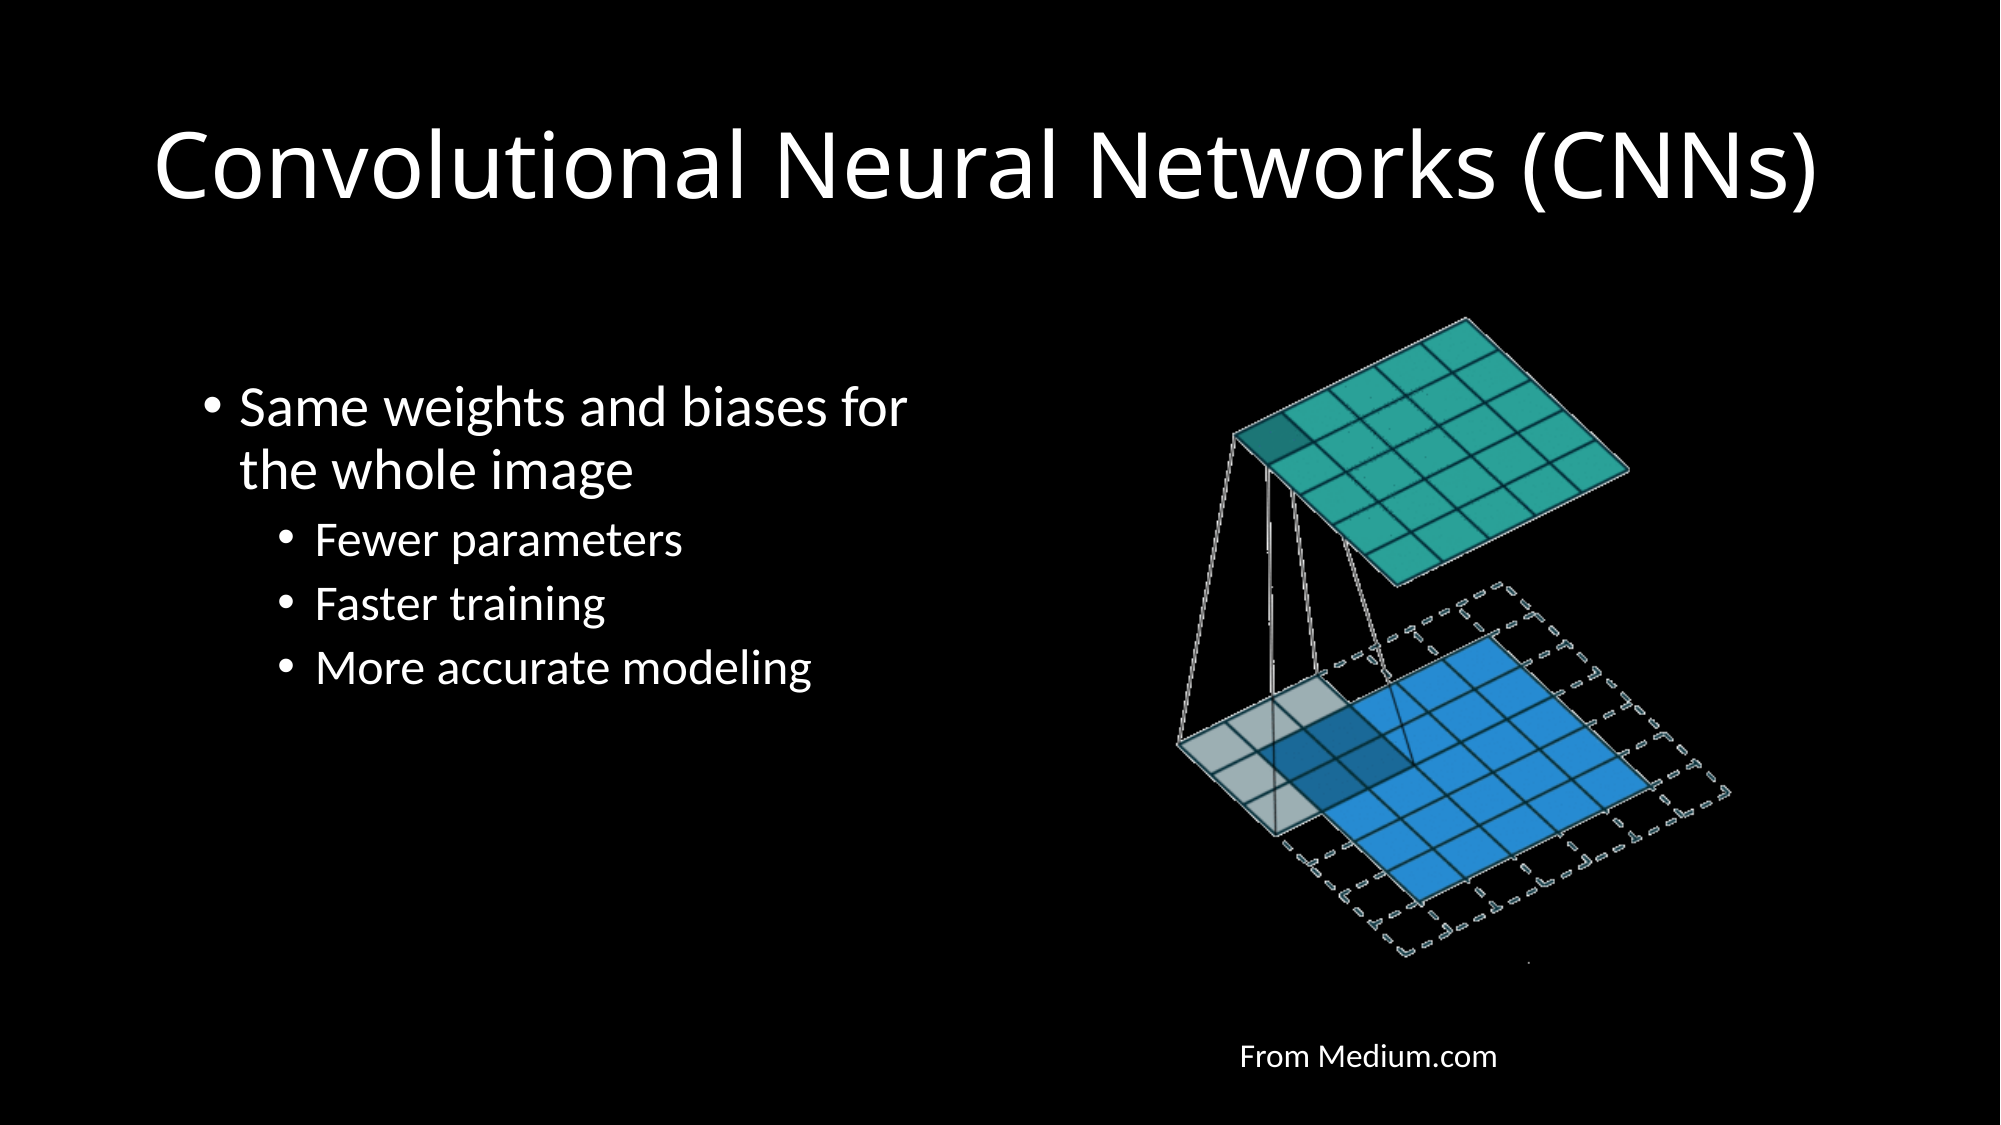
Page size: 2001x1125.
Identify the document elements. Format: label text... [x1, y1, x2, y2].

list Same weights and biases for the whole image Fewer parameters Faster training More accurate modeling [187, 369, 950, 950]
text_box From Medium.com [1225, 1027, 1863, 1082]
title Convolutional Neural Networks (CNNs) [137, 59, 1863, 278]
picture [1145, 286, 1763, 989]
